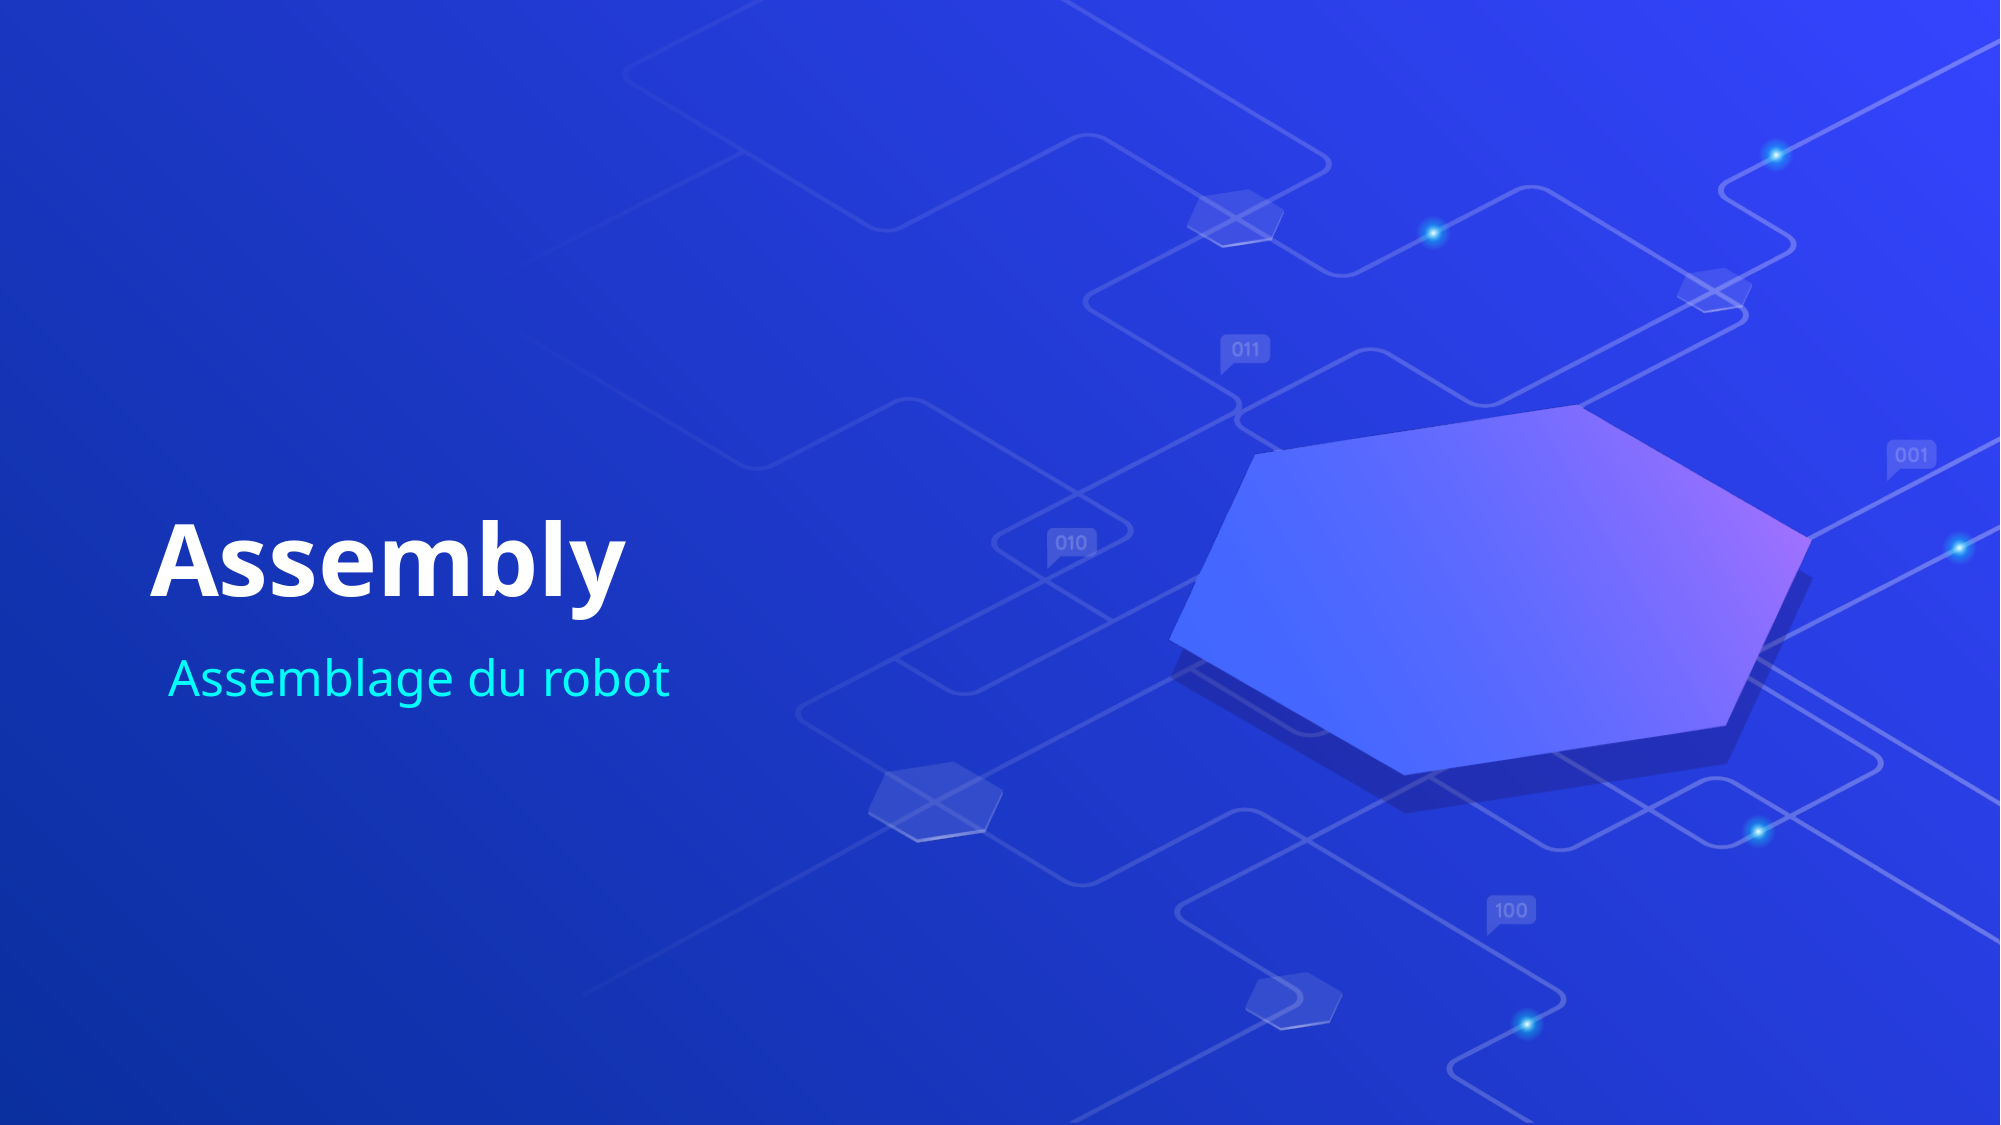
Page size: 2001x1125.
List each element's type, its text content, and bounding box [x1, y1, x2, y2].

subtitle Assemblage du robot [150, 637, 1083, 810]
title Assembly [150, 362, 1083, 617]
picture [0, 0, 2000, 1125]
